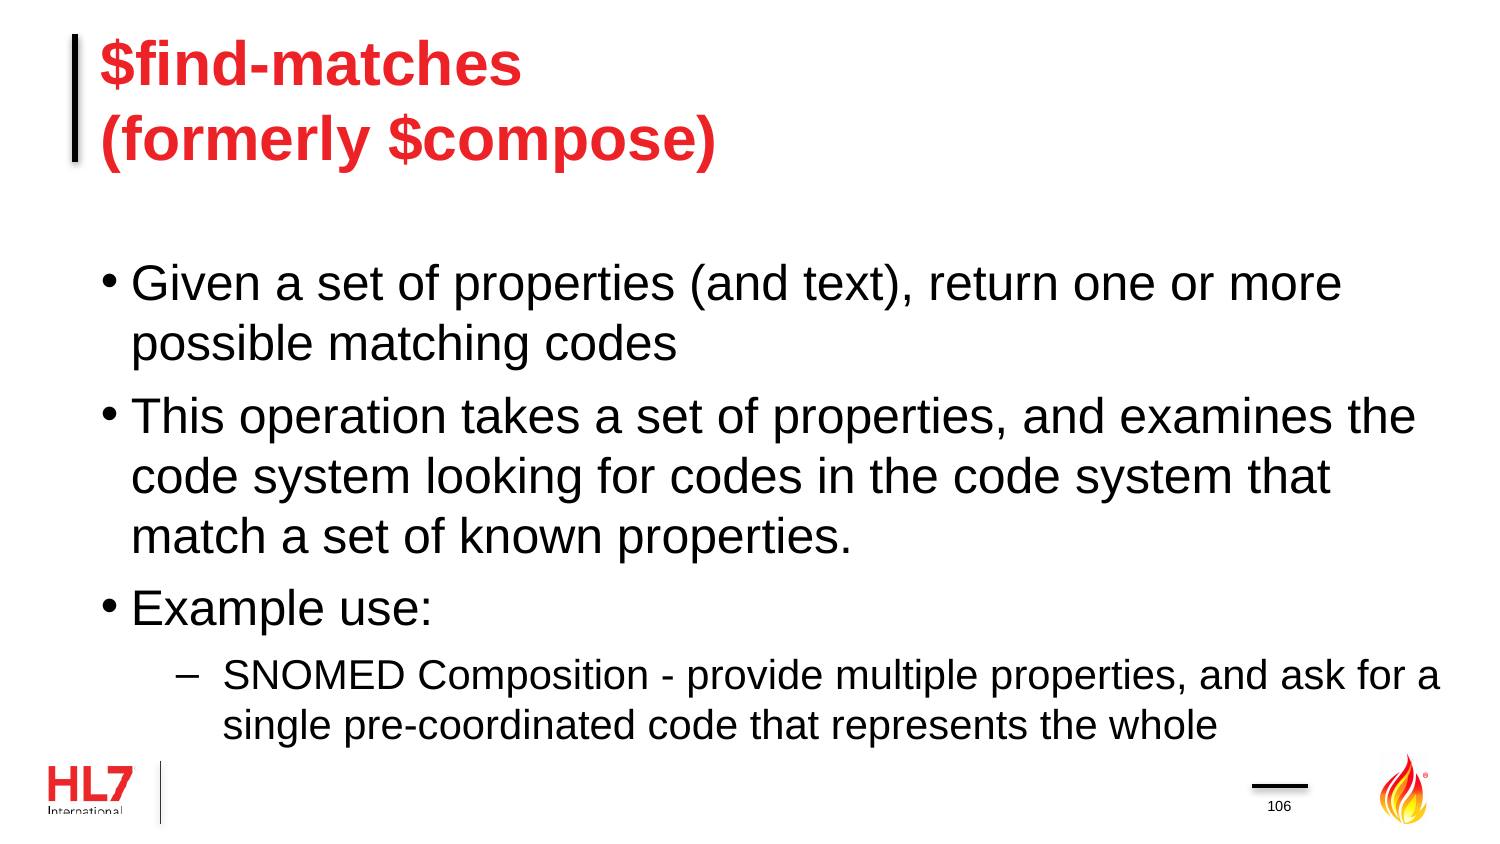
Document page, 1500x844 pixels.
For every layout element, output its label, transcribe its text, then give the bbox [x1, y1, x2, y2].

title $find-matches (formerly $compose) [100, 33, 1451, 163]
list Given a set of properties (and text), return one or more possible matching codes This operation takes a set of properties, and examines the code system looking for codes in the code system that match a set of known properties. Example use: SNOMED Composition - provide multiple properties, and ask for a single pre-coordinated code that represents the whole [100, 250, 1451, 731]
picture [1380, 753, 1428, 824]
slide_number 106 [1257, 788, 1302, 815]
